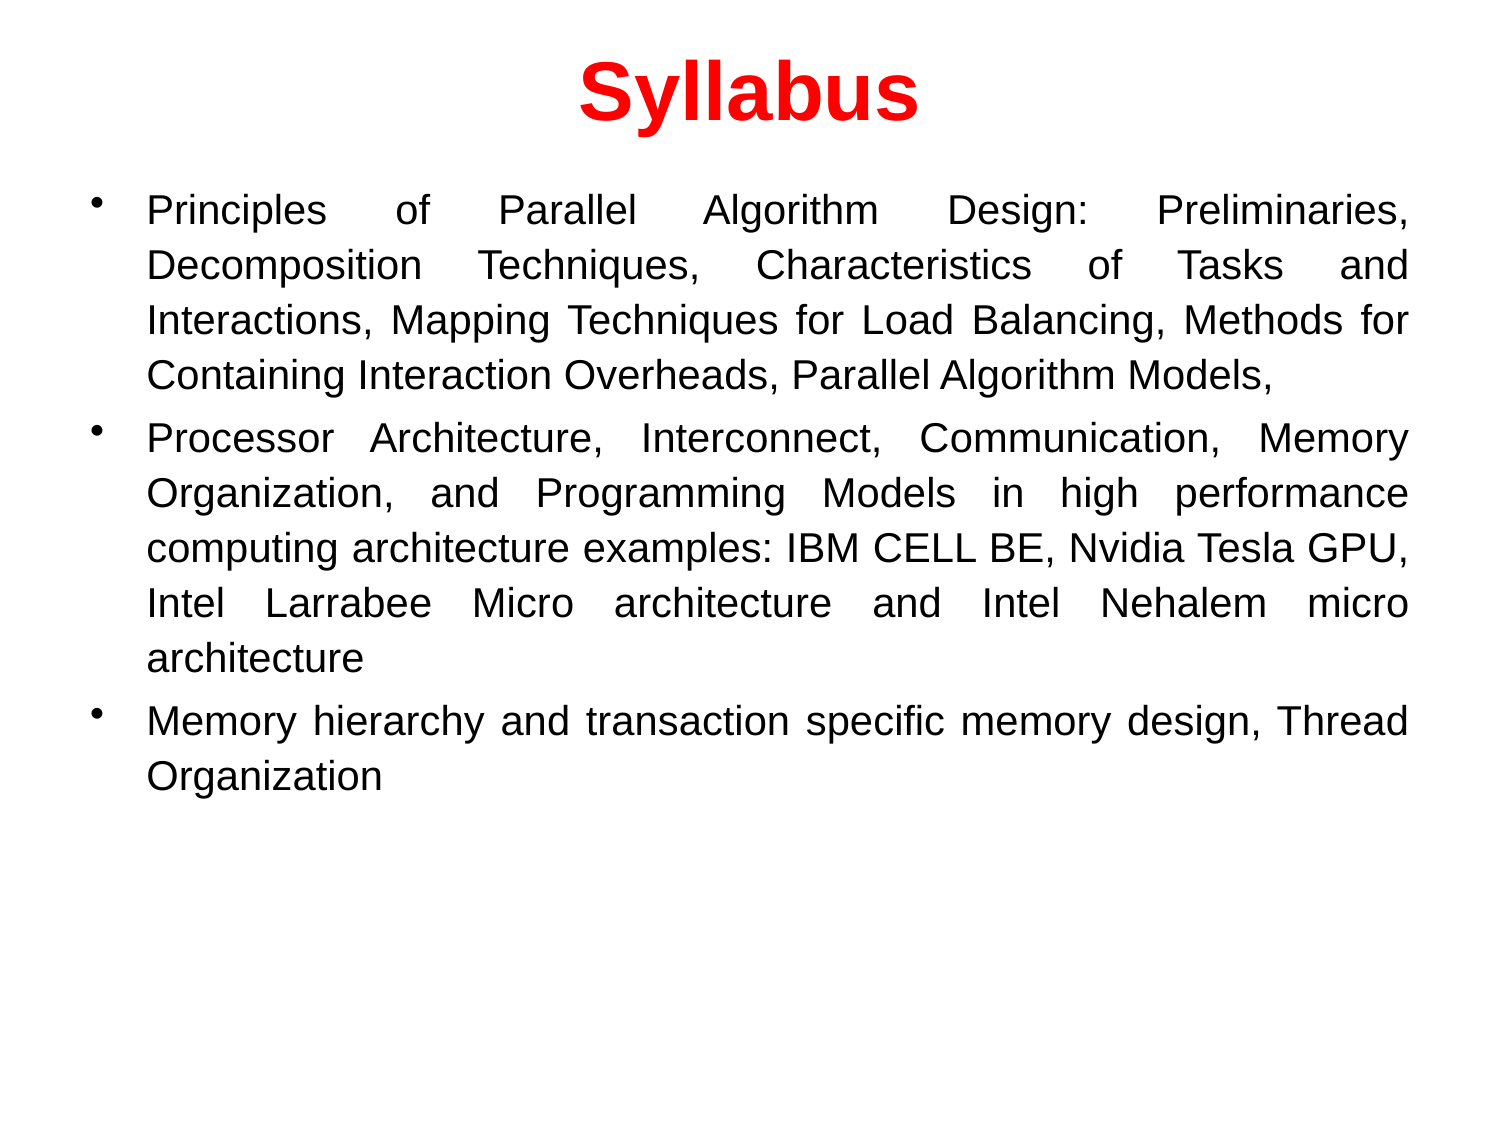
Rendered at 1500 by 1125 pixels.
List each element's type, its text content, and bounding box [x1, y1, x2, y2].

title Syllabus [74, 12, 1426, 163]
list Principles of Parallel Algorithm Design: Preliminaries, Decomposition Techniques, Characteristics of Tasks and Interactions, Mapping Techniques for Load Balancing, Methods for Containing Interaction Overheads, Parallel Algorithm Models, Processor Architecture, Interconnect, Communication, Memory Organization, and Programming Models in high performance computing architecture examples: IBM CELL BE, Nvidia Tesla GPU, Intel Larrabee Micro architecture and Intel Nehalem micro architecture Memory hierarchy and transaction specific memory design, Thread Organization [74, 169, 1426, 976]
